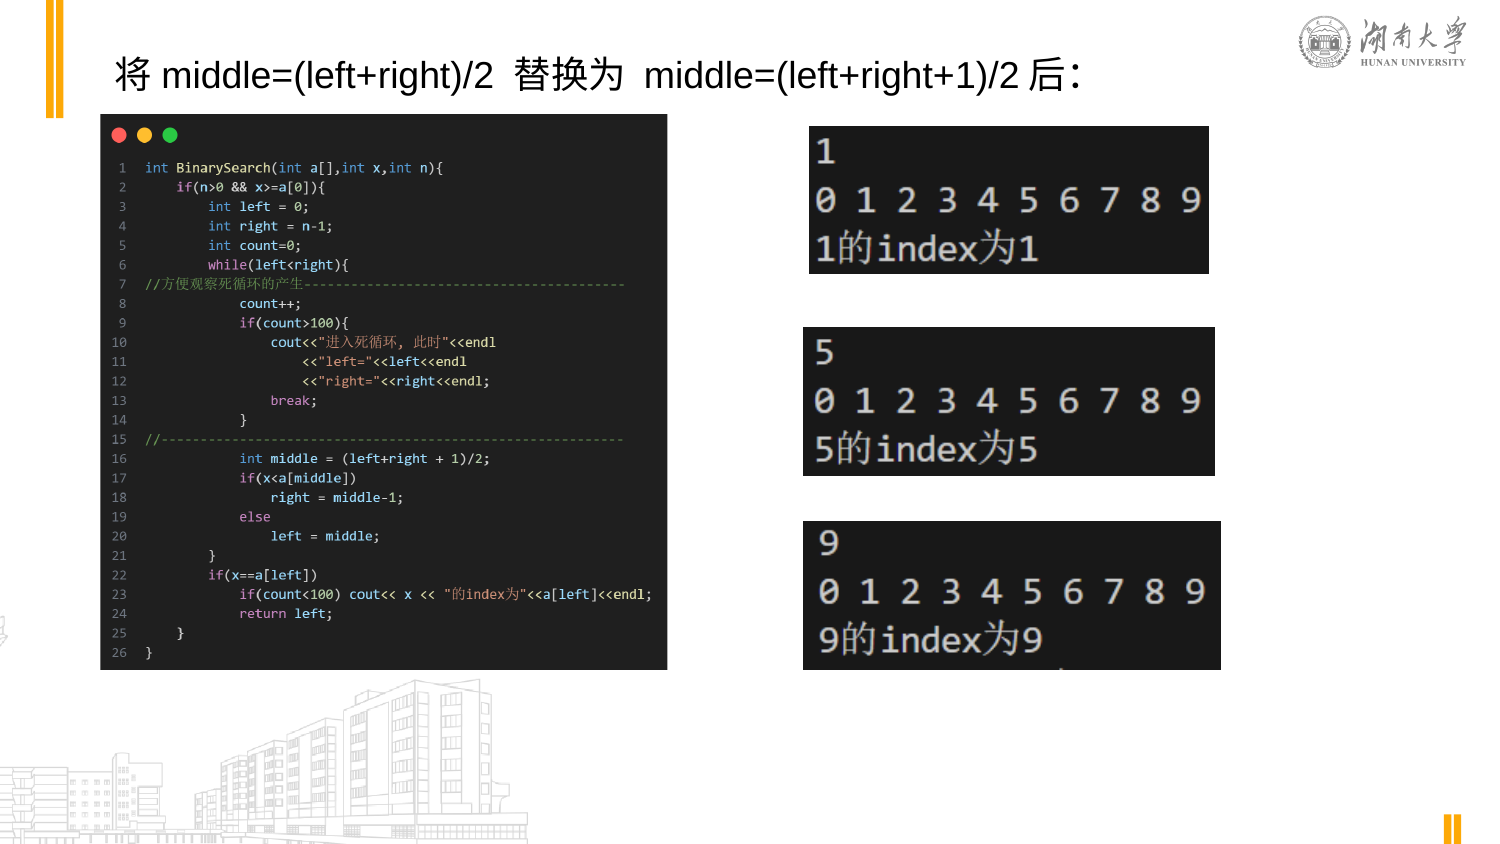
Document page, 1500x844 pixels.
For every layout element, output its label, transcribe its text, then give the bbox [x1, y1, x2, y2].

picture [1294, 12, 1470, 71]
picture [0, 114, 668, 844]
picture [808, 126, 1210, 274]
text_box 将middle=(left+right)/2 替换为 middle=(left+right+1)/2后： [100, 43, 1244, 104]
picture [803, 521, 1221, 670]
picture [803, 327, 1215, 477]
